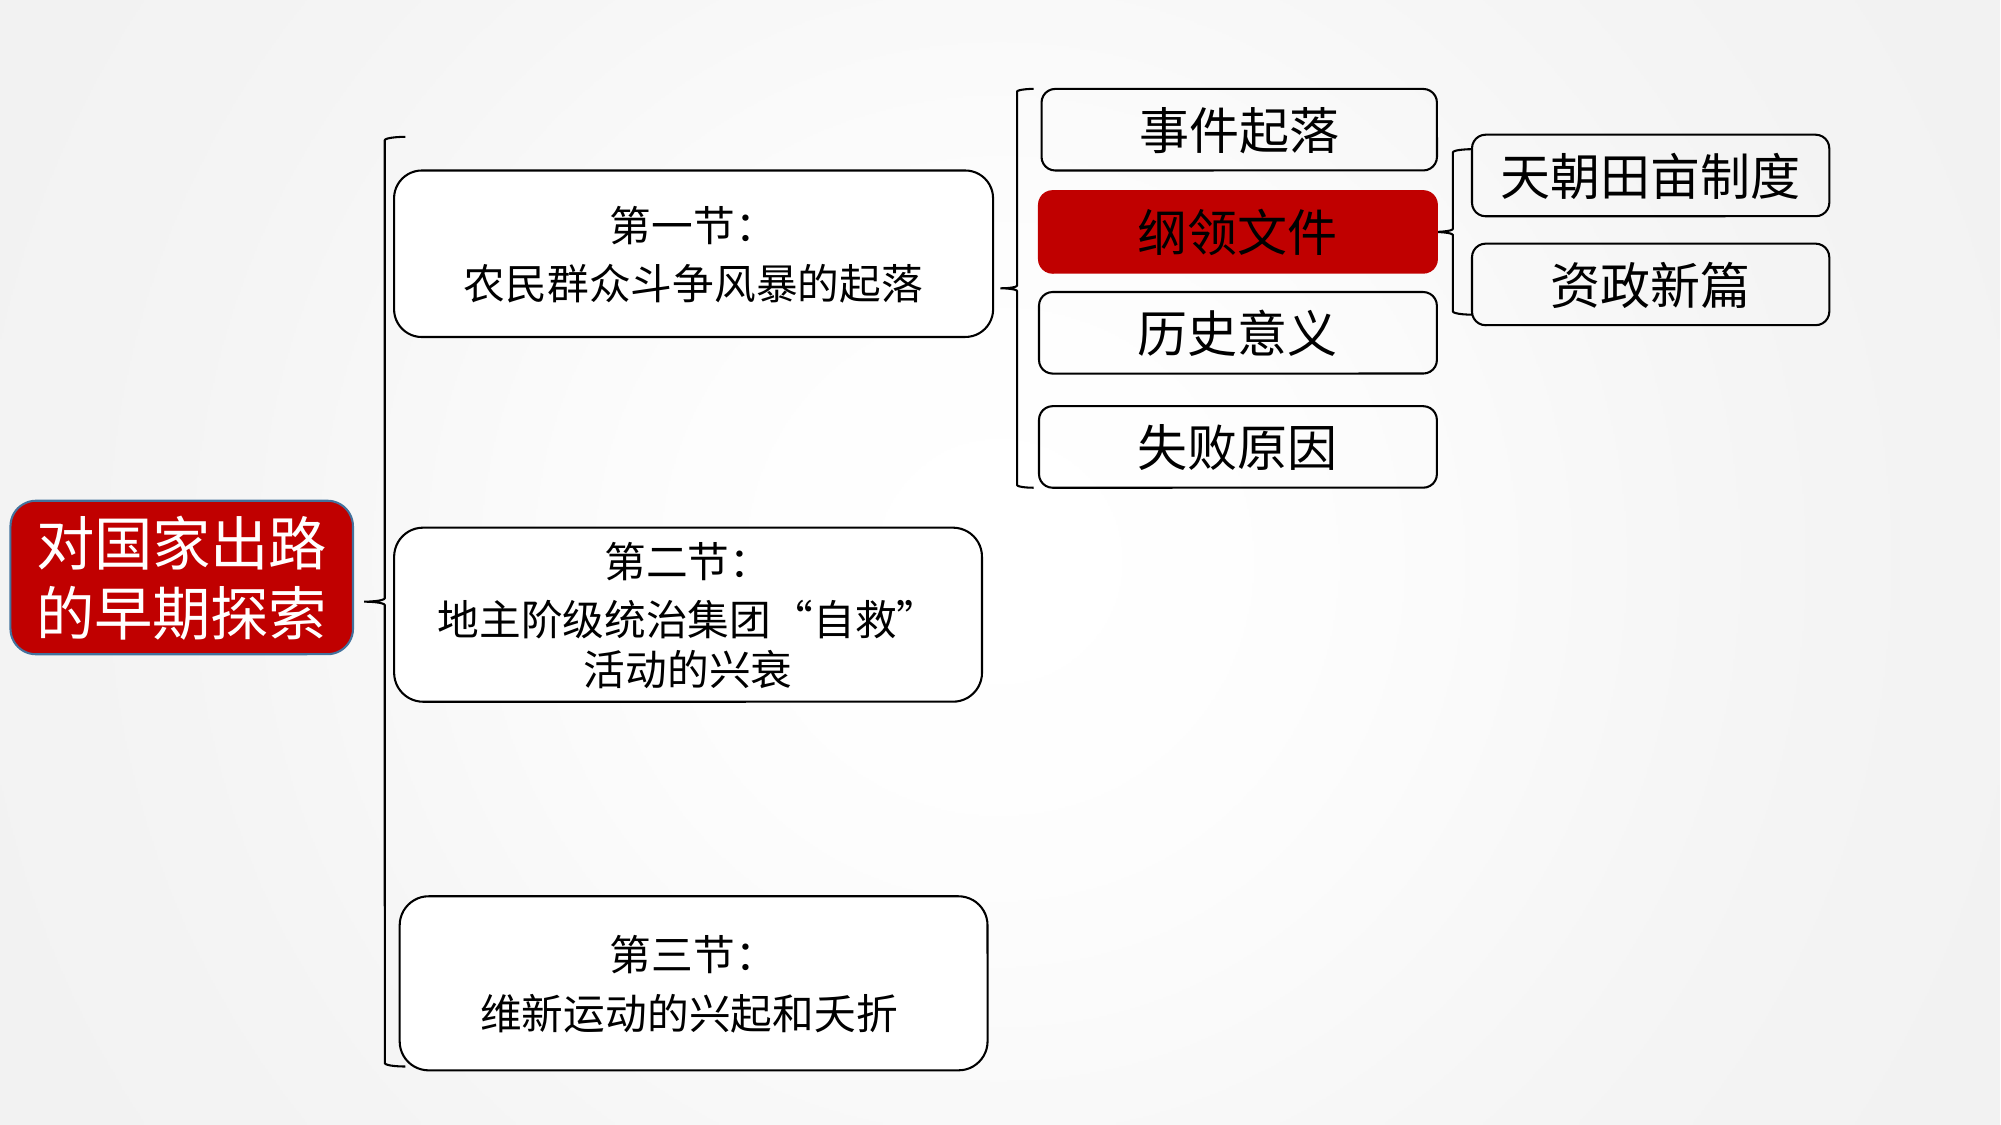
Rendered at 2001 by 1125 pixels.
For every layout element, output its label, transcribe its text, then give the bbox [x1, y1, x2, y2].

text_box [1000, 87, 1034, 489]
text_box 事件起落 [1040, 87, 1439, 172]
text_box [1438, 148, 1472, 316]
text_box 失败原因 [1037, 405, 1438, 489]
text_box 第二节： 地主阶级统治集团“自救”活动的兴衰 [393, 526, 984, 703]
text_box [364, 135, 406, 1068]
picture [0, 0, 2000, 1125]
text_box 历史意义 [1037, 290, 1438, 375]
text_box 纲领文件 [1037, 190, 1438, 274]
text_box 对国家出路的早期探索 [9, 499, 355, 656]
text_box 资政新篇 [1470, 242, 1831, 327]
text_box 天朝田亩制度 [1471, 133, 1831, 218]
text_box 第一节： 农民群众斗争风暴的起落 [393, 169, 995, 339]
text_box 第三节： 维新运动的兴起和夭折 [398, 895, 989, 1072]
